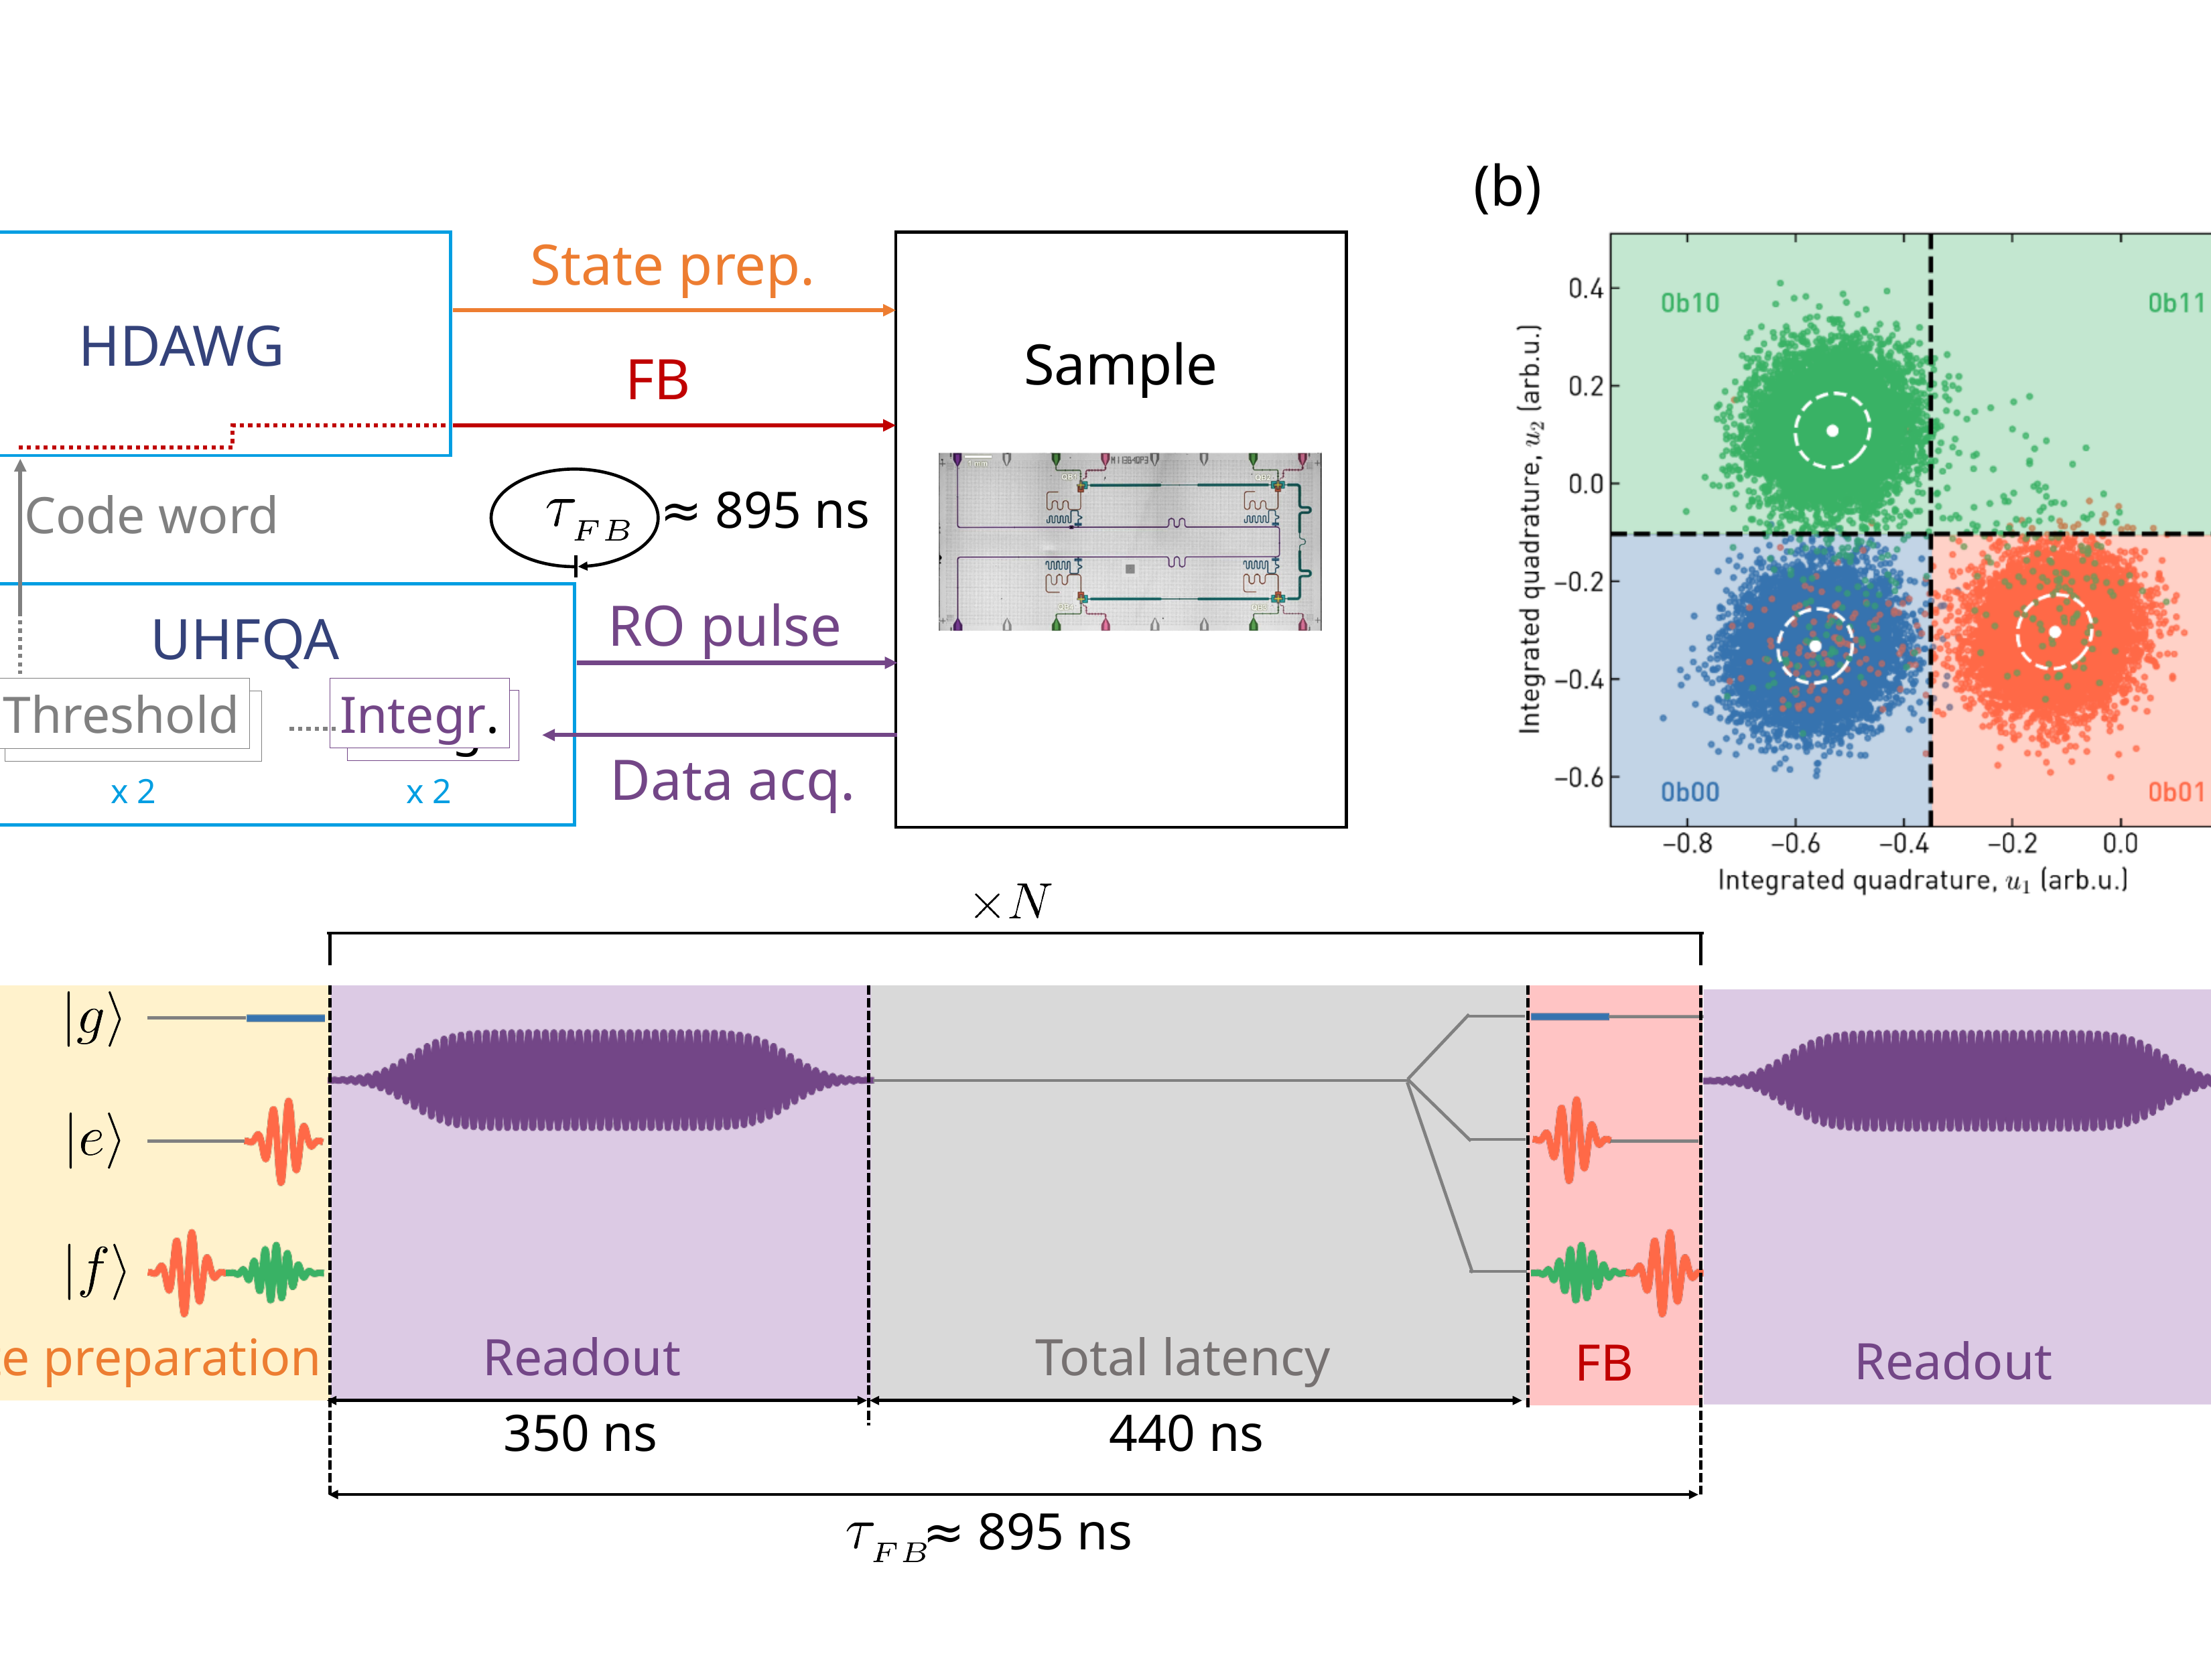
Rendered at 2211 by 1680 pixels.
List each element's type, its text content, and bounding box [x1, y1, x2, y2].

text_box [0, 884, 2211, 1565]
picture [1486, 228, 2211, 912]
text_box (b) [1464, 145, 1552, 222]
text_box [0, 224, 1347, 827]
